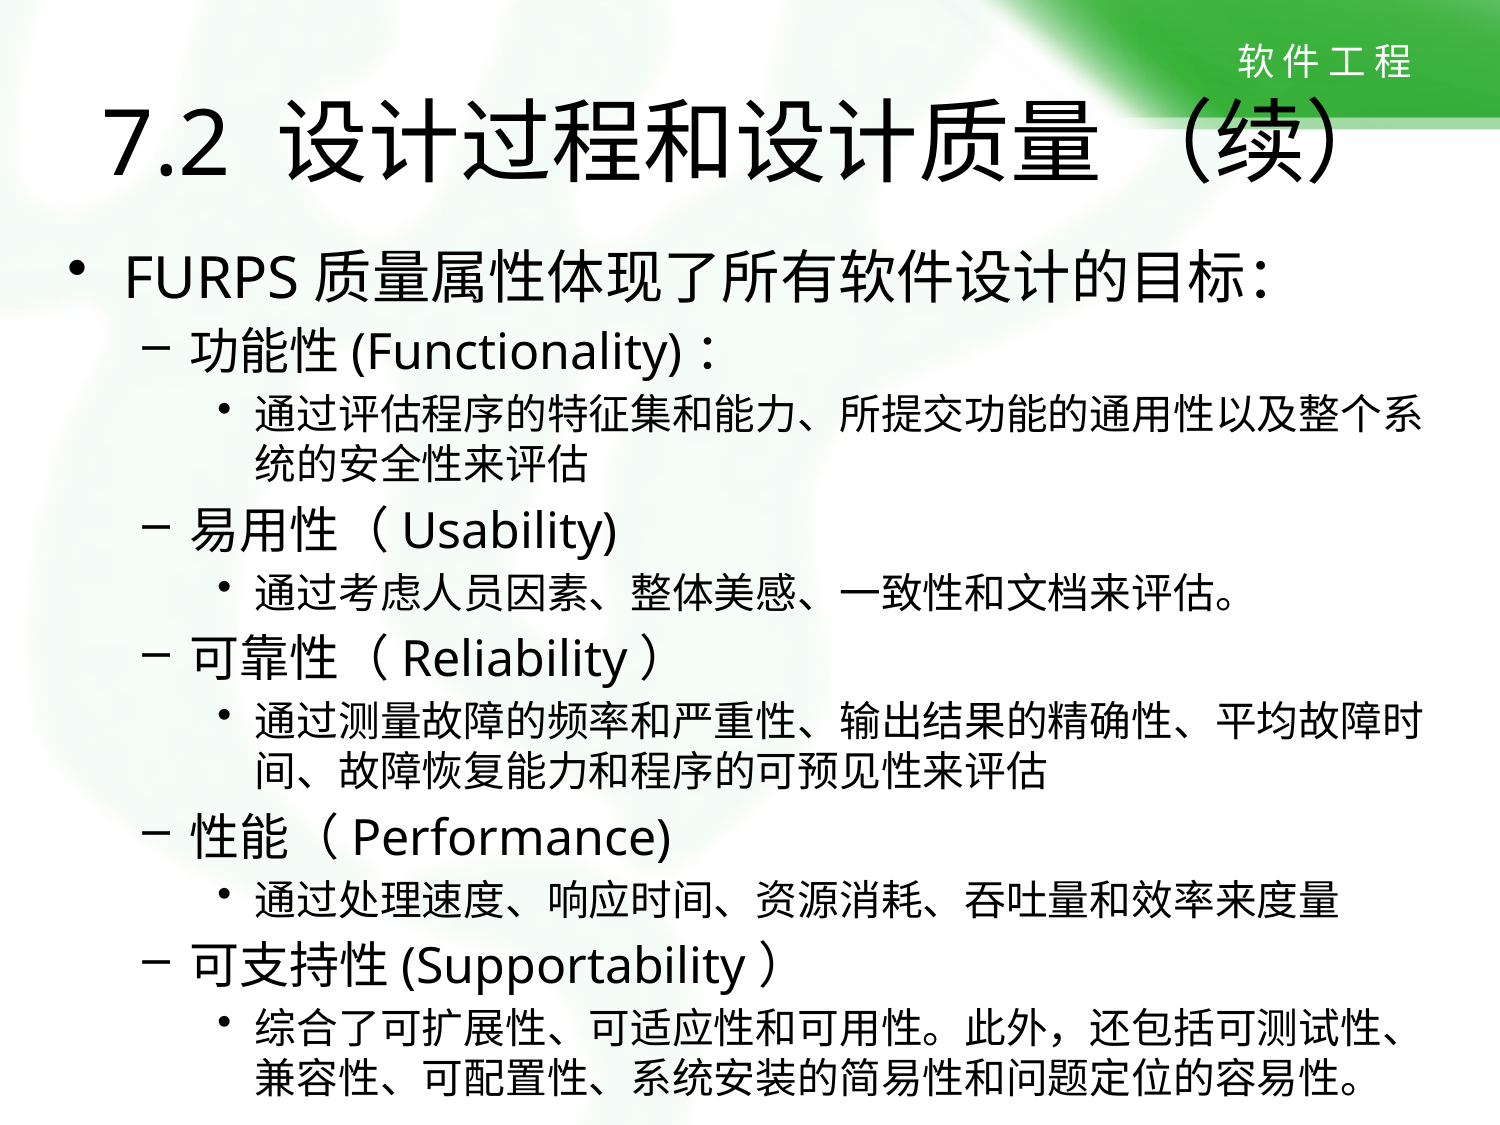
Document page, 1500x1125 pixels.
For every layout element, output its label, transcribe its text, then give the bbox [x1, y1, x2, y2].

list FURPS质量属性体现了所有软件设计的目标： 功能性(Functionality)： 通过评估程序的特征集和能力、所提交功能的通用性以及整个系统的安全性来评估 易用性（Usability) 通过考虑人员因素、整体美感、一致性和文档来评估。 可靠性（Reliability） 通过测量故障的频率和严重性、输出结果的精确性、平均故障时间、故障恢复能力和程序的可预见性来评估 性能（Performance) 通过处理速度、响应时间、资源消耗、吞吐量和效率来度量 可支持性(Supportability） 综合了可扩展性、可适应性和可用性。此外，还包括可测试性、兼容性、可配置性、系统安装的简易性和问题定位的容易性。 [52, 232, 1448, 975]
title 7.2 设计过程和设计质量 （续） [75, 45, 1425, 232]
picture [0, 0, 1500, 1125]
